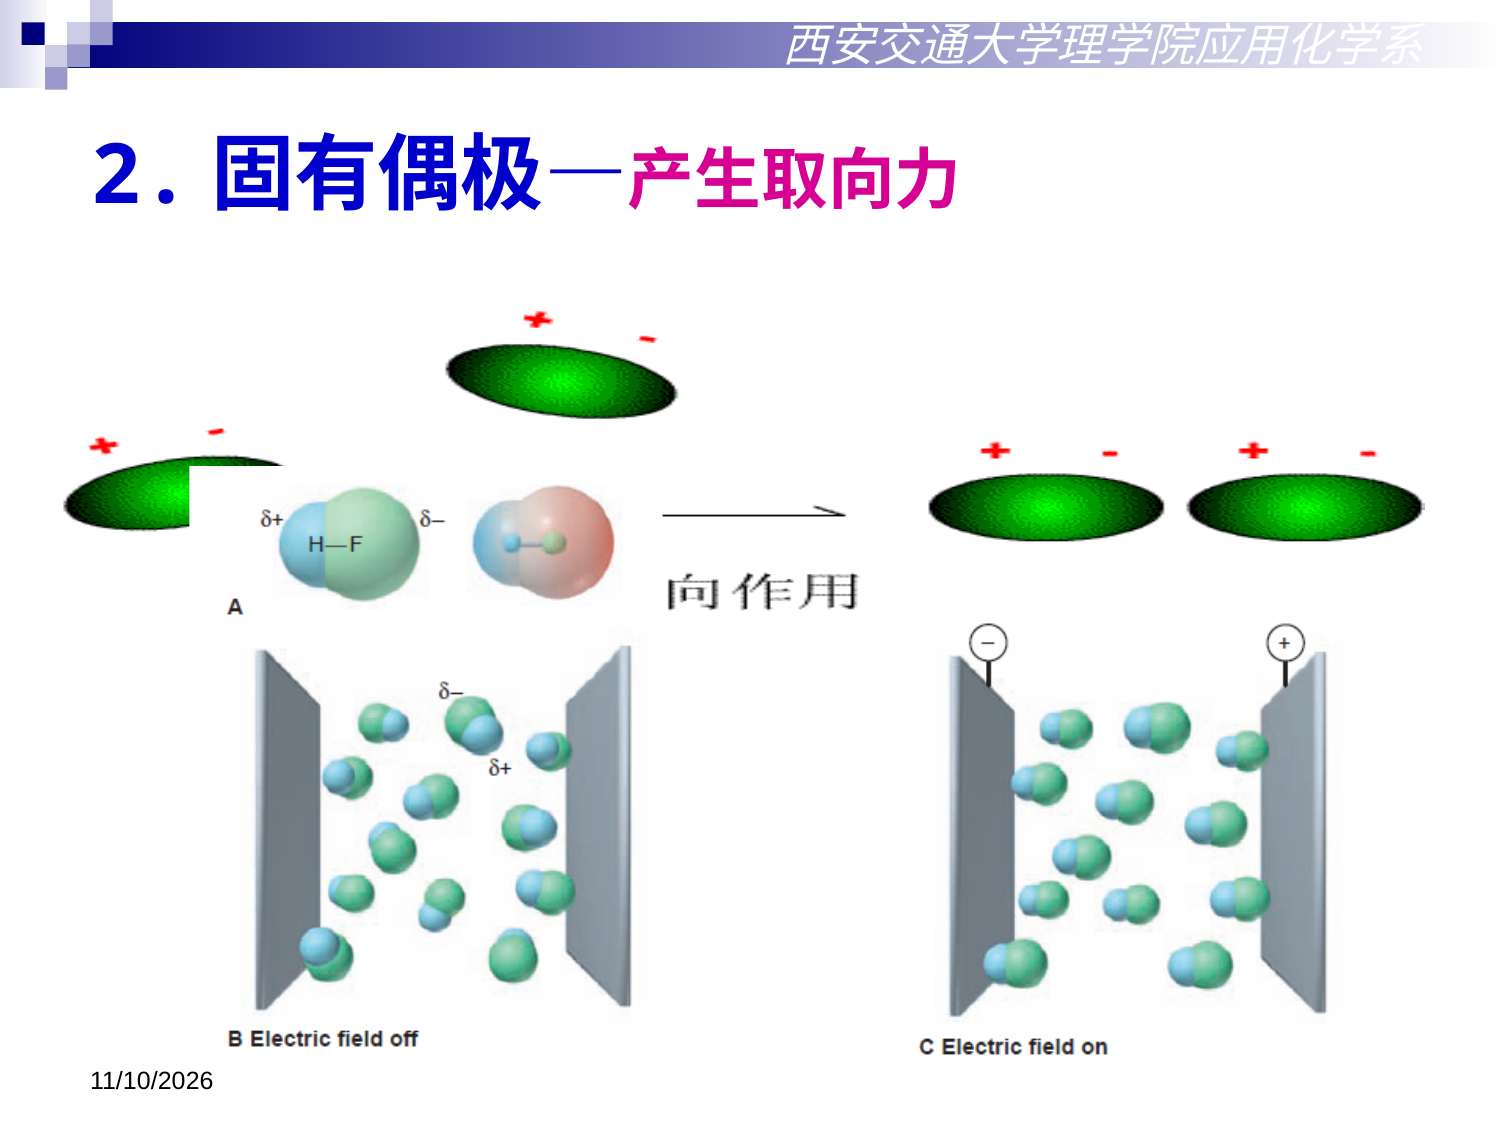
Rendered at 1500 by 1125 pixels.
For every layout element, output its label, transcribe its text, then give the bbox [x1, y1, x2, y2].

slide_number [74, 1024, 426, 1103]
picture [62, 290, 1426, 1074]
text_box 西安交通大学理学院应用化学系 [767, 8, 1500, 78]
text_box 2.固有偶极—产生取向力 [76, 112, 1240, 228]
